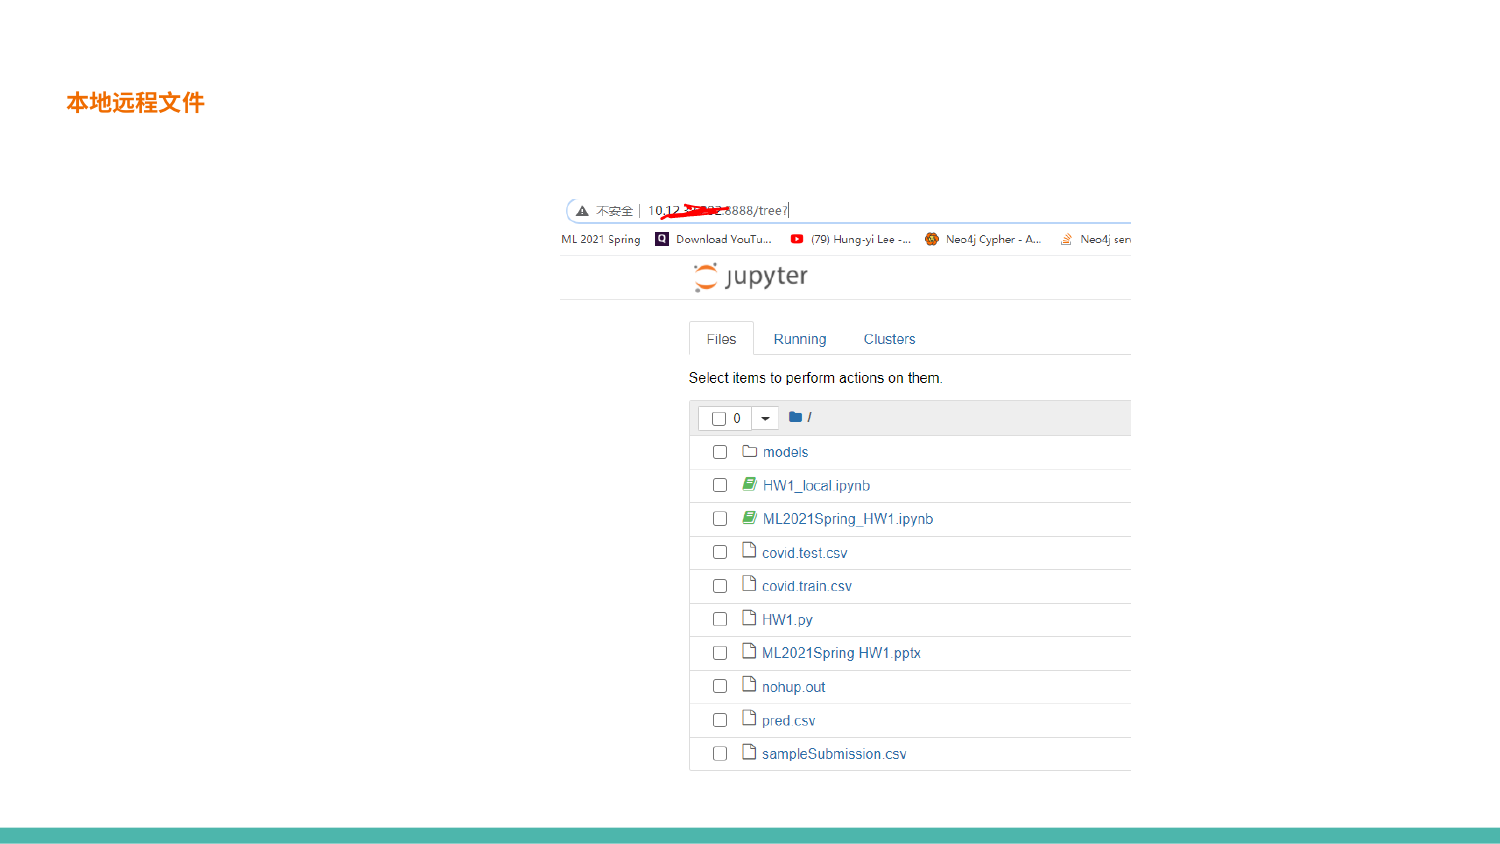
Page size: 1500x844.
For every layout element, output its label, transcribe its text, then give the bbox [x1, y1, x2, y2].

title 本地远程文件 [51, 72, 1449, 189]
picture [559, 198, 1131, 782]
